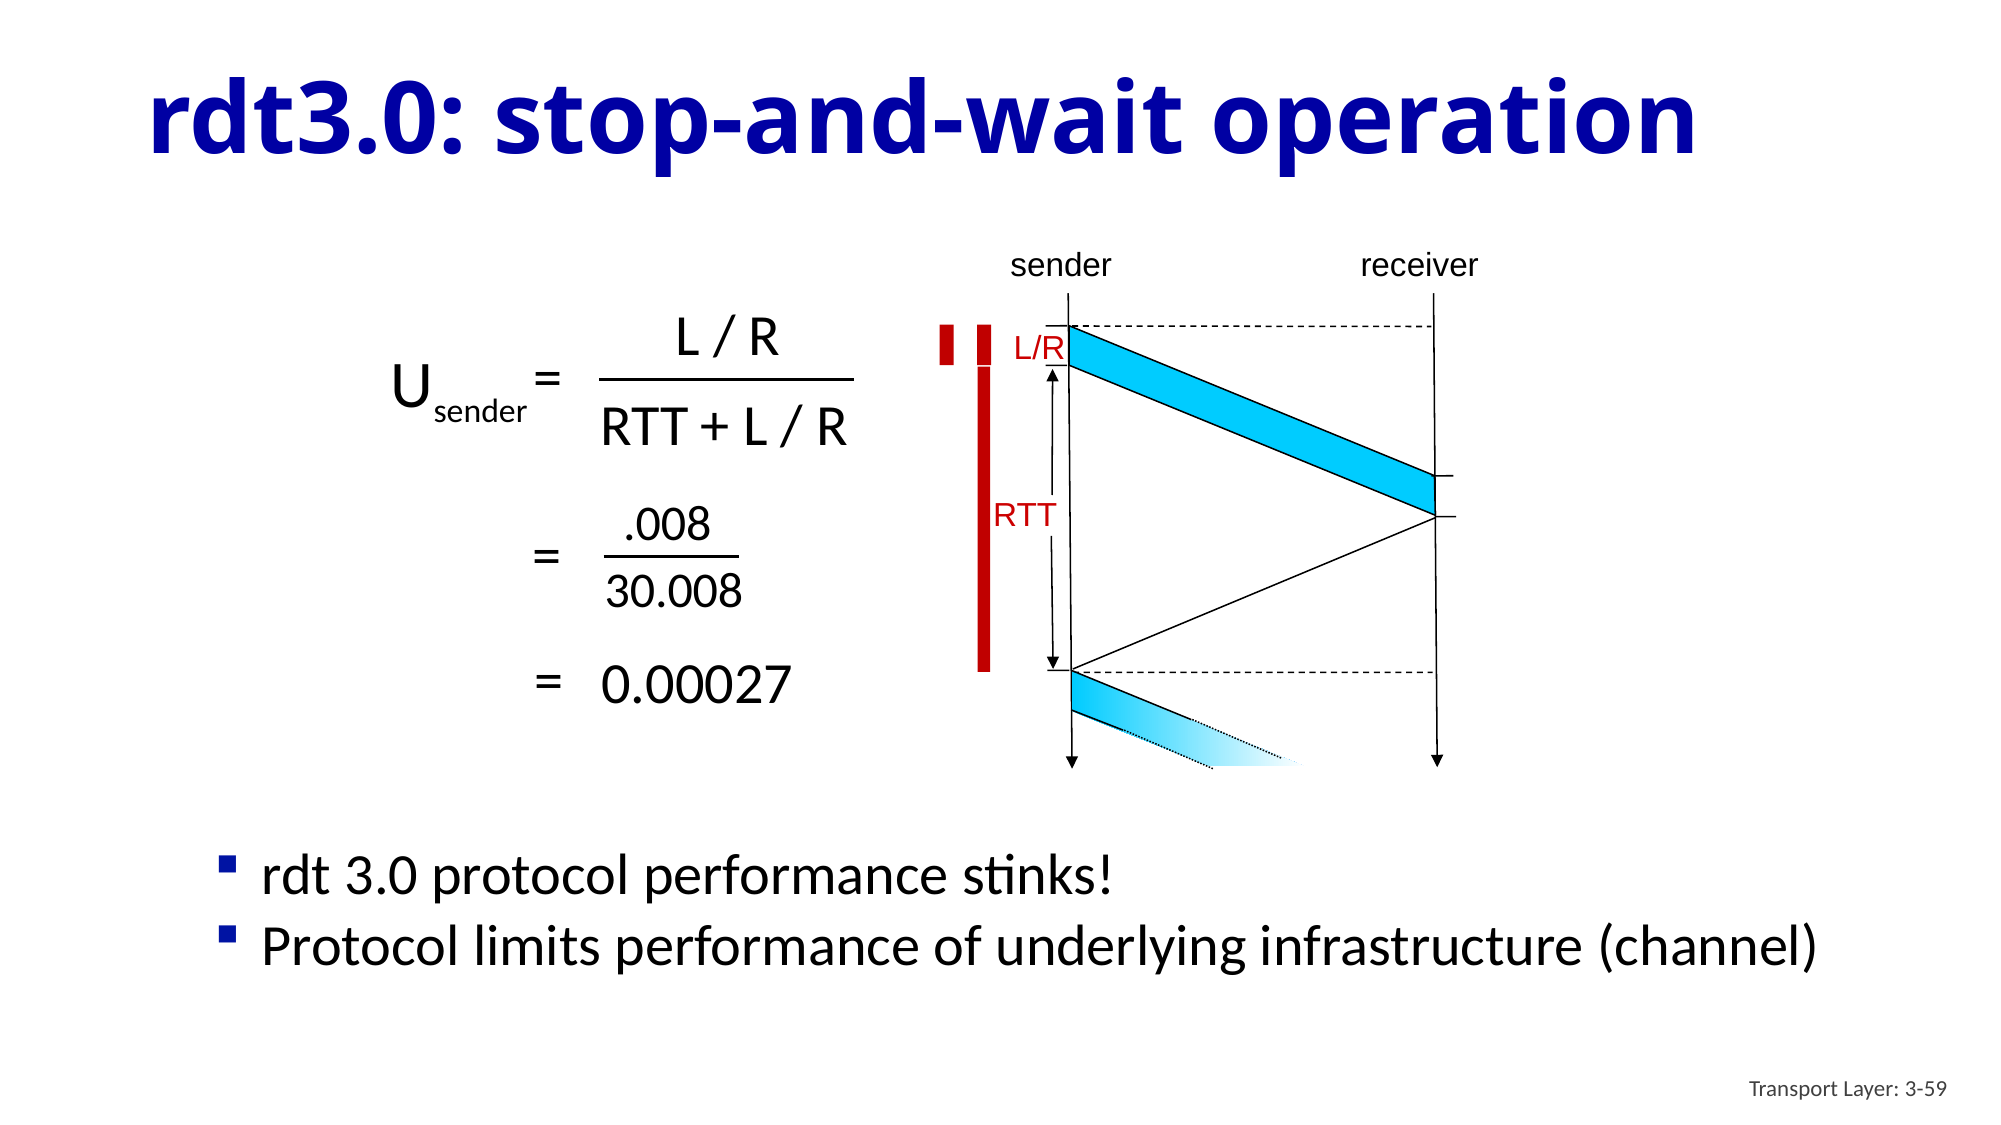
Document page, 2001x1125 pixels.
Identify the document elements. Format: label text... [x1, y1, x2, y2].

text_box [1081, 330, 1436, 516]
text_box sender [981, 235, 1127, 294]
title rdt3.0: stop-and-wait operation [131, 47, 1952, 195]
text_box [1071, 670, 1282, 759]
text_box + L / R [685, 379, 864, 465]
slide_number Transport Layer: 3-59 [1512, 1056, 1963, 1117]
text_box [1193, 757, 1305, 767]
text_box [938, 366, 1078, 672]
text_box RTT [585, 379, 685, 465]
text_box L / R [660, 290, 796, 375]
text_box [517, 483, 810, 724]
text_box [941, 318, 1081, 374]
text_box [368, 331, 578, 430]
text_box rdt 3.0 protocol performance stinks! Protocol limits performance of underlying infrastructure (channel) [200, 829, 1873, 1029]
text_box [1065, 756, 1077, 769]
text_box [1430, 518, 1444, 768]
text_box receiver [1338, 235, 1494, 294]
